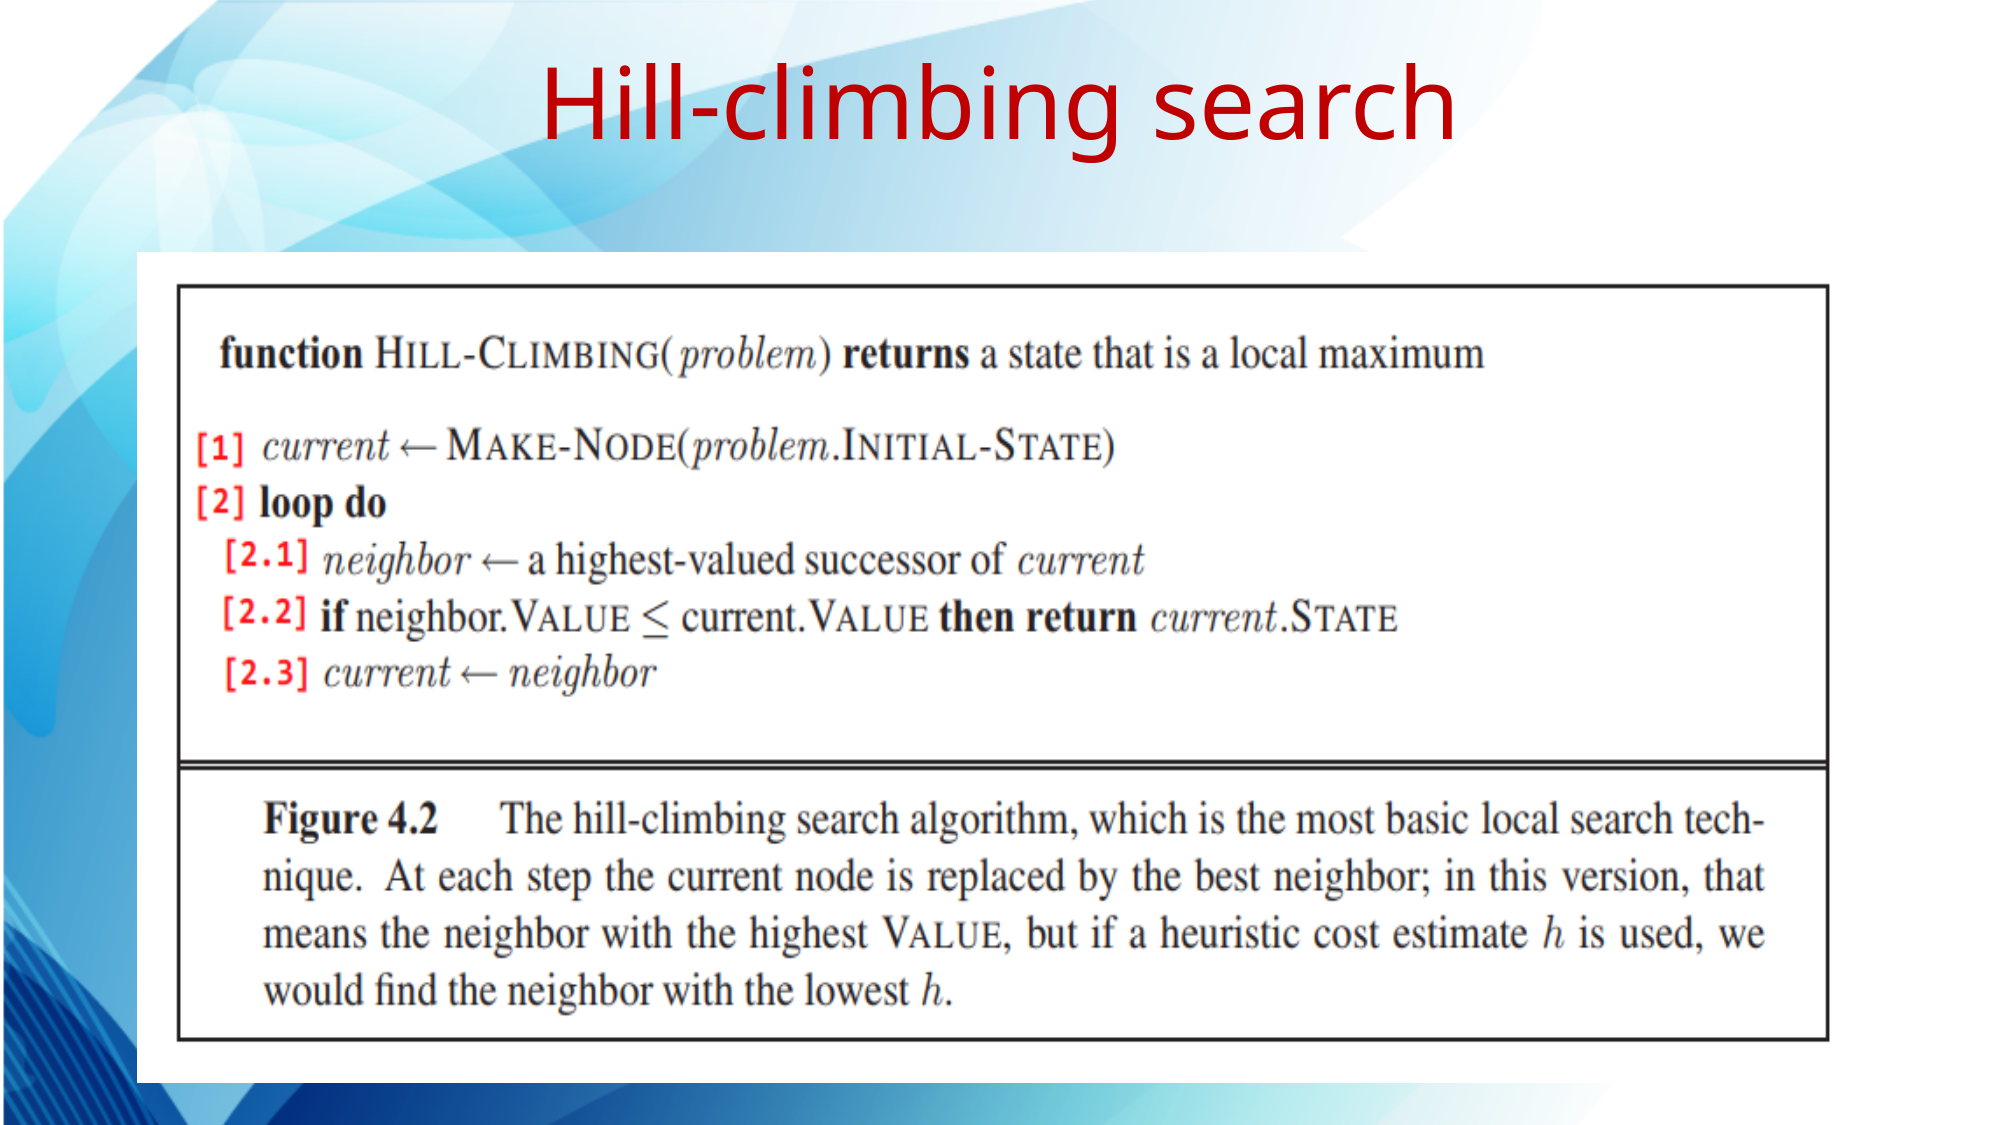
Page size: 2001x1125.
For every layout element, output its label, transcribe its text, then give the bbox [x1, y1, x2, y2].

text_box Hill-climbing search [523, 32, 1477, 167]
picture [0, 0, 2001, 1125]
